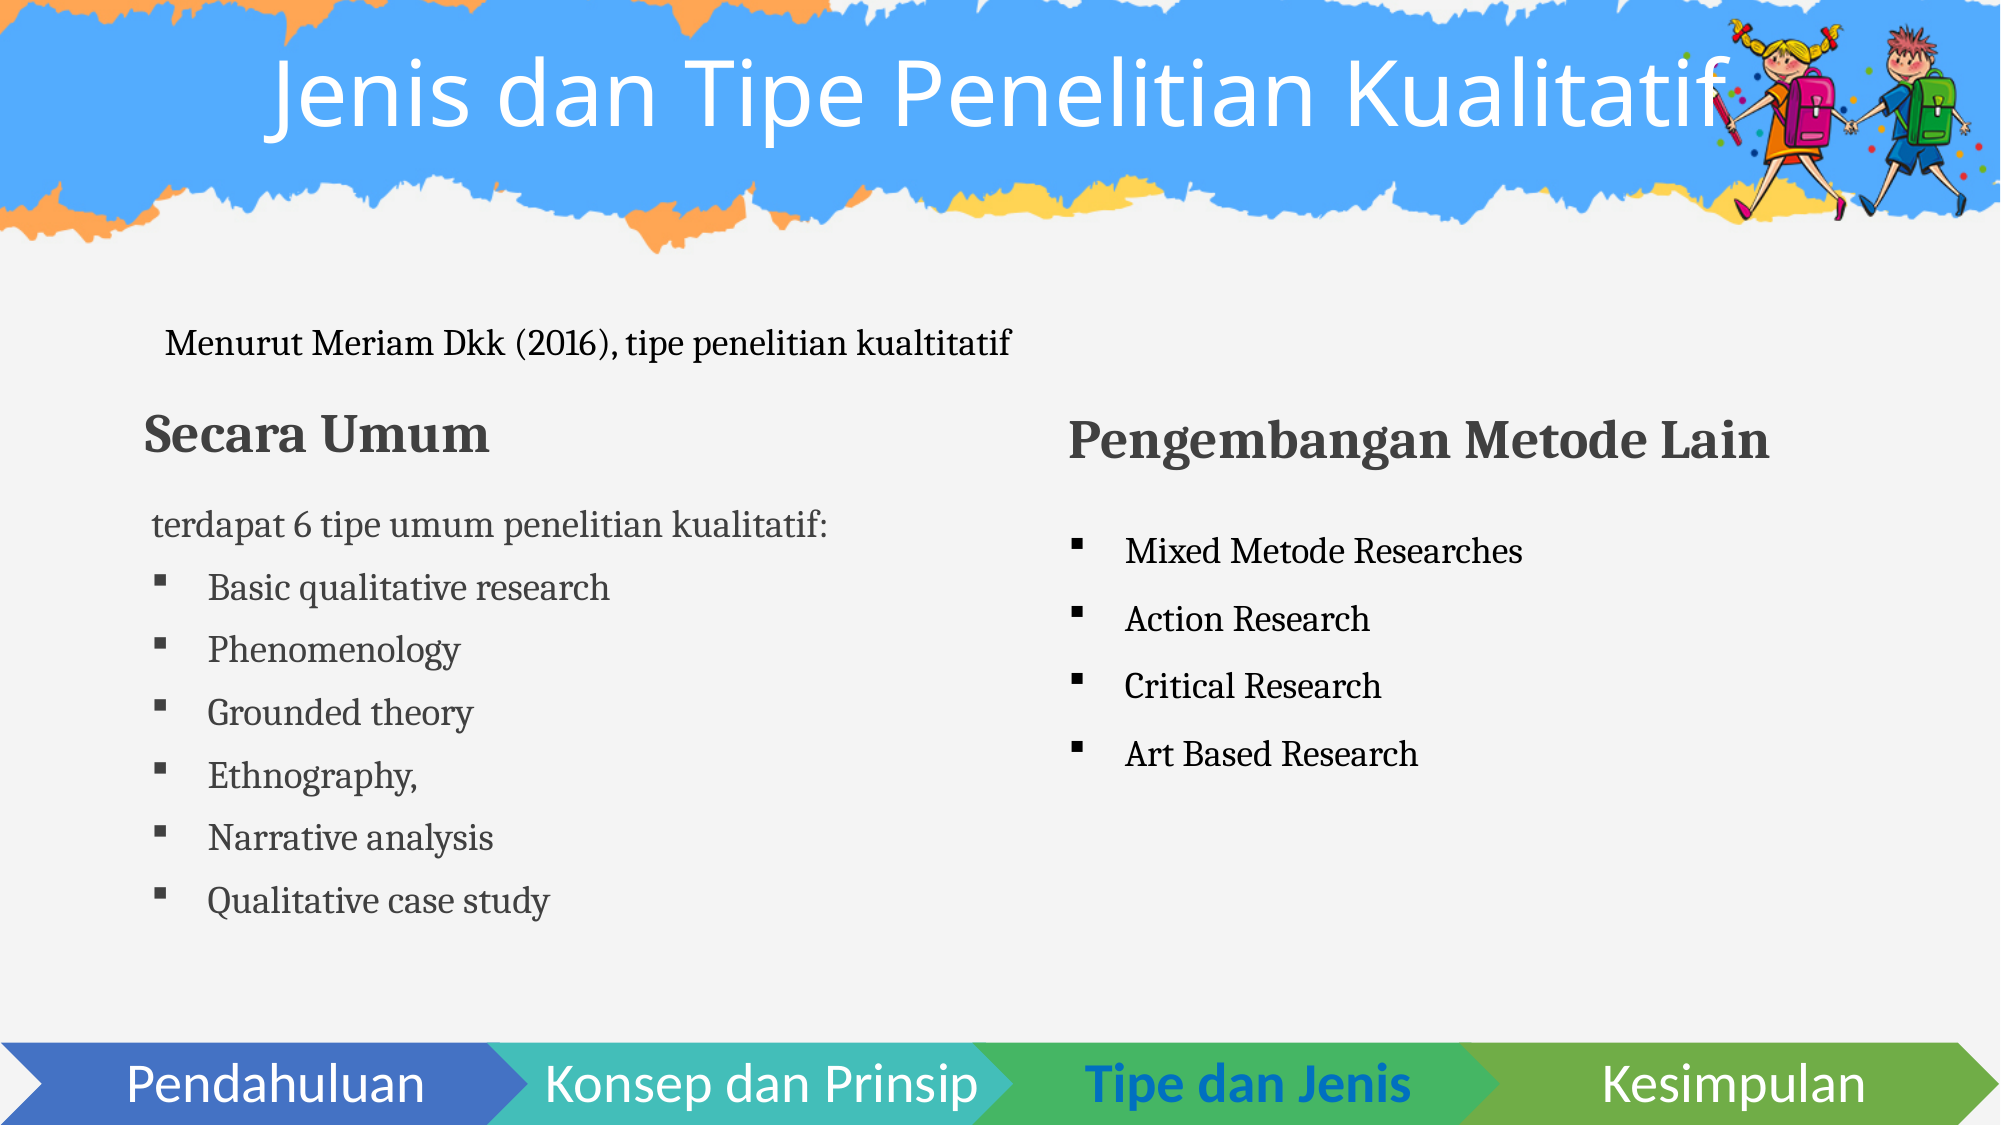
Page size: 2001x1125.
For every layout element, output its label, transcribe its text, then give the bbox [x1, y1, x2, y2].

list terdapat 6 tipe umum penelitian kualitatif: Basic qualitative research Phenomenology Grounded theory Ethnography, Narrative analysis Qualitative case study [86, 496, 912, 939]
title Jenis dan Tipe Penelitian Kualitatif [0, 0, 2000, 194]
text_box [0, 1042, 2000, 1125]
text_box Menurut Meriam Dkk (2016), tipe penelitian kualtitatif [149, 310, 1028, 371]
list Secara Umum [130, 383, 656, 485]
text_box Pengembangan Metode Lain [1053, 389, 1872, 491]
text_box Mixed Metode Researches Action Research Critical Research Art Based Research [1053, 496, 2000, 782]
picture [0, 0, 2001, 1125]
